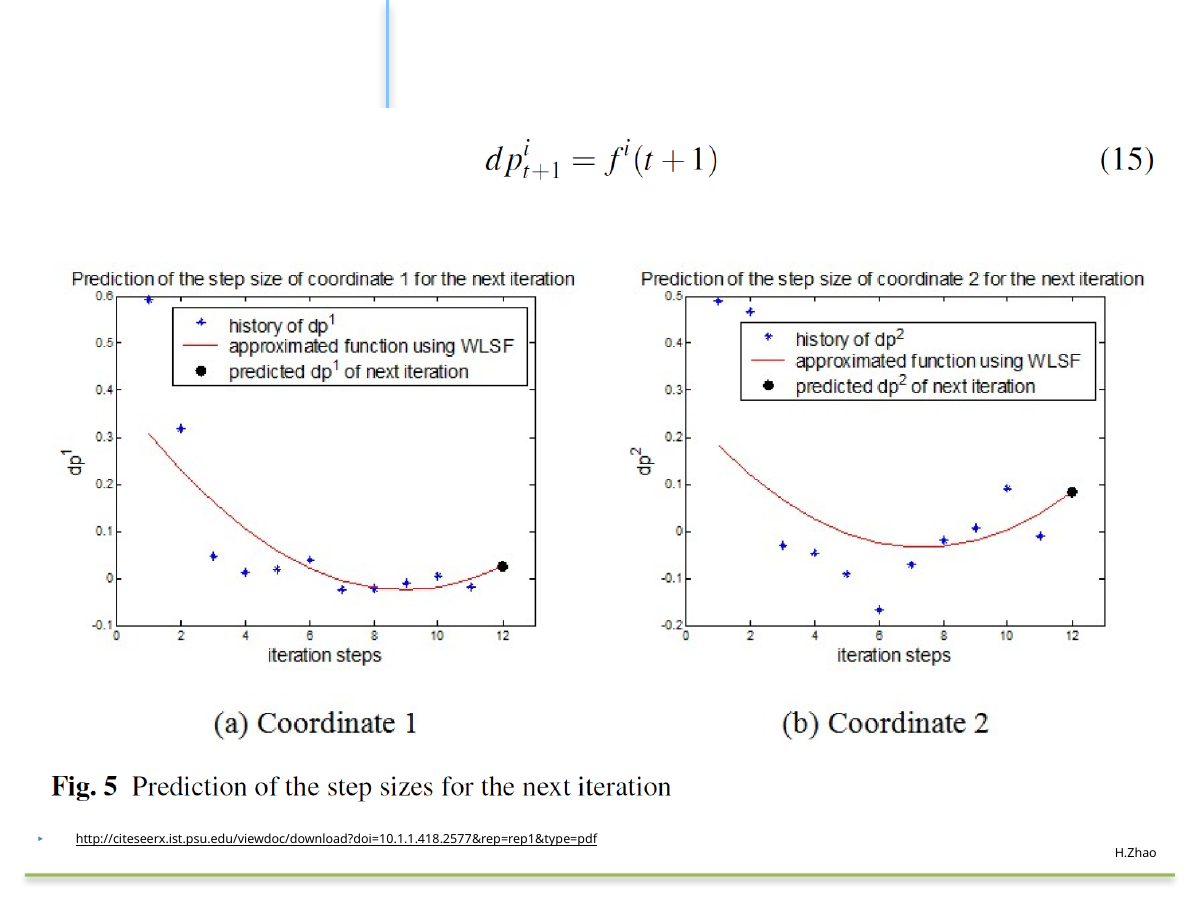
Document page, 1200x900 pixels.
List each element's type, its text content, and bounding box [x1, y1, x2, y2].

list http://citeseerx.ist.psu.edu/viewdoc/download?doi=10.1.1.418.2577&rep=rep1&type=pdf [24, 825, 1175, 863]
picture [49, 107, 1163, 830]
